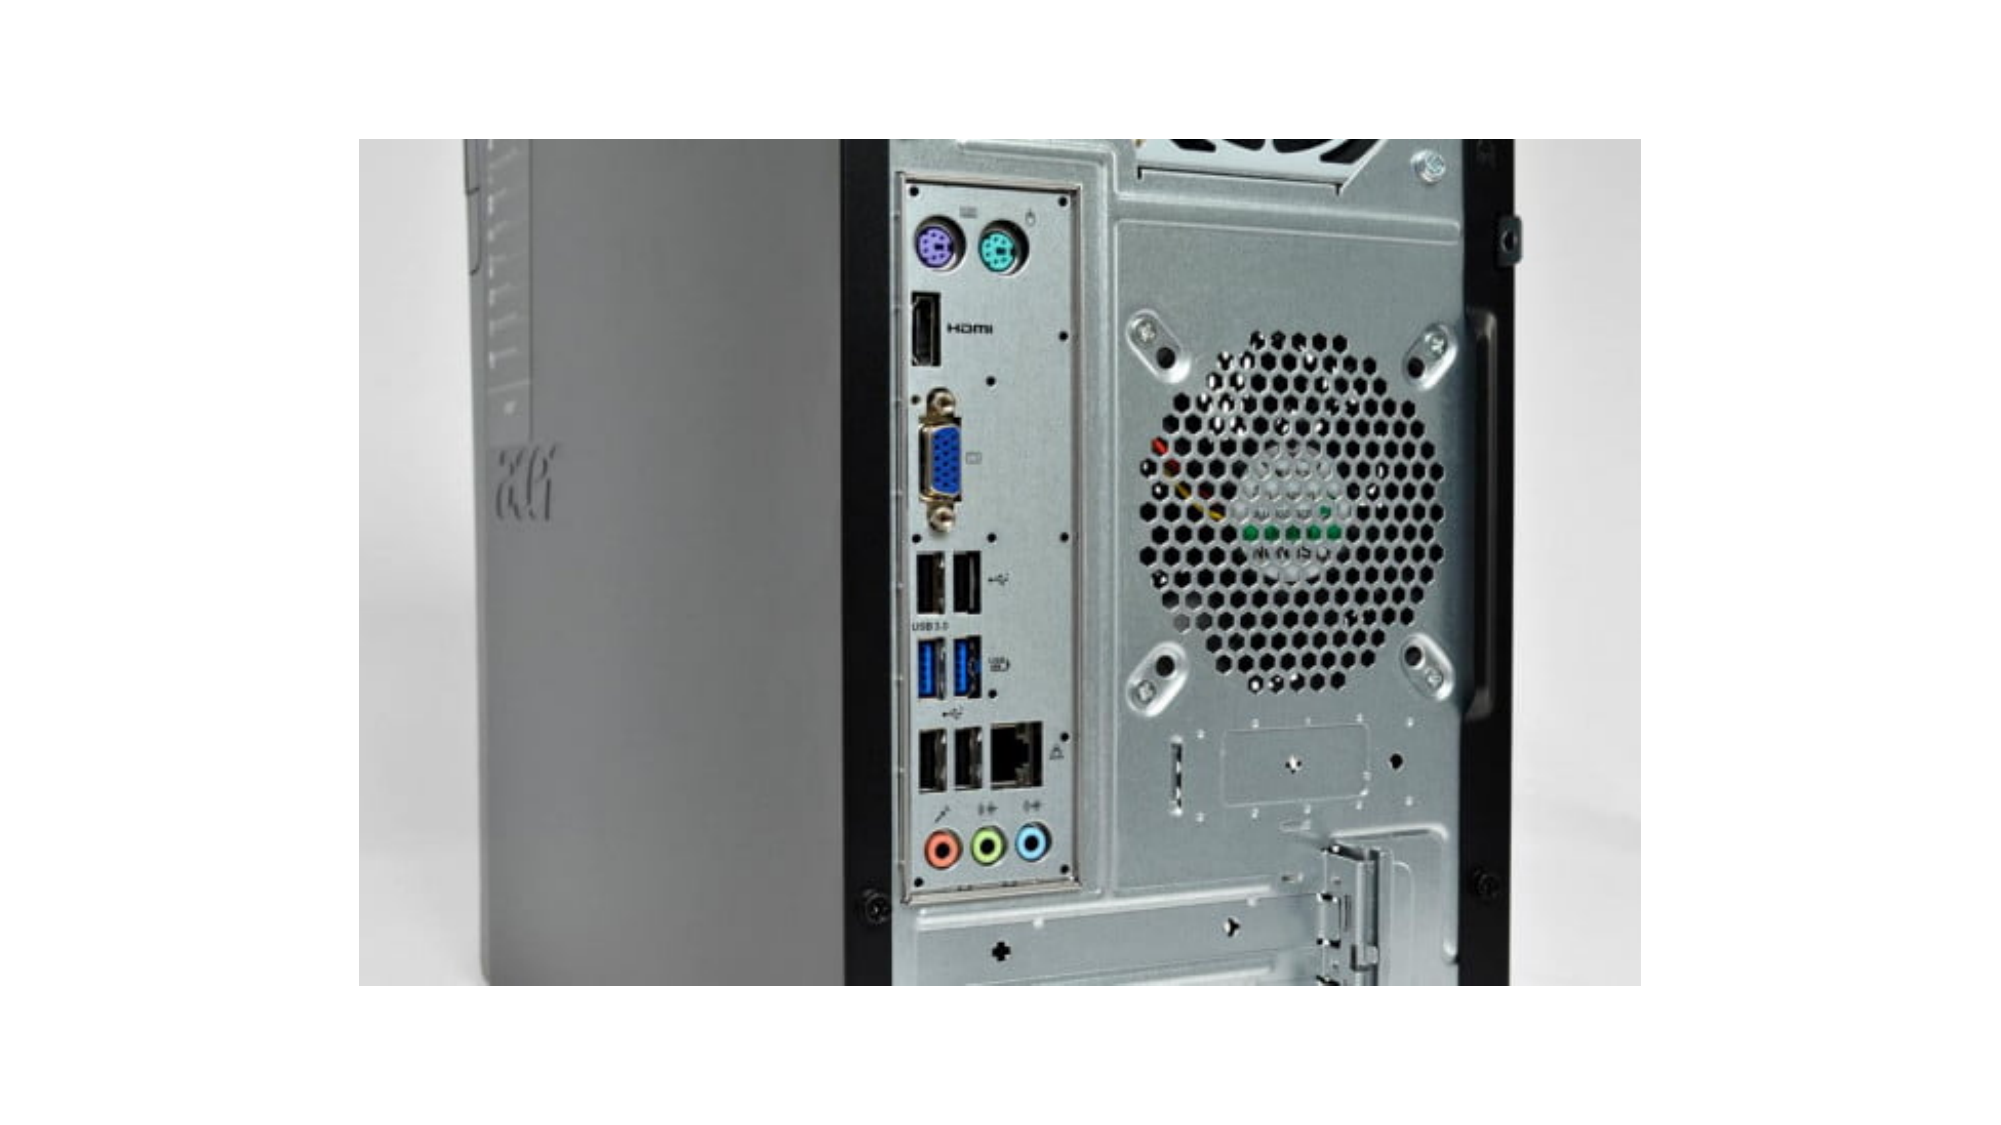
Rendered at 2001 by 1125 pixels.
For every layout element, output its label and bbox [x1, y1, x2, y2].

list [359, 139, 1641, 986]
